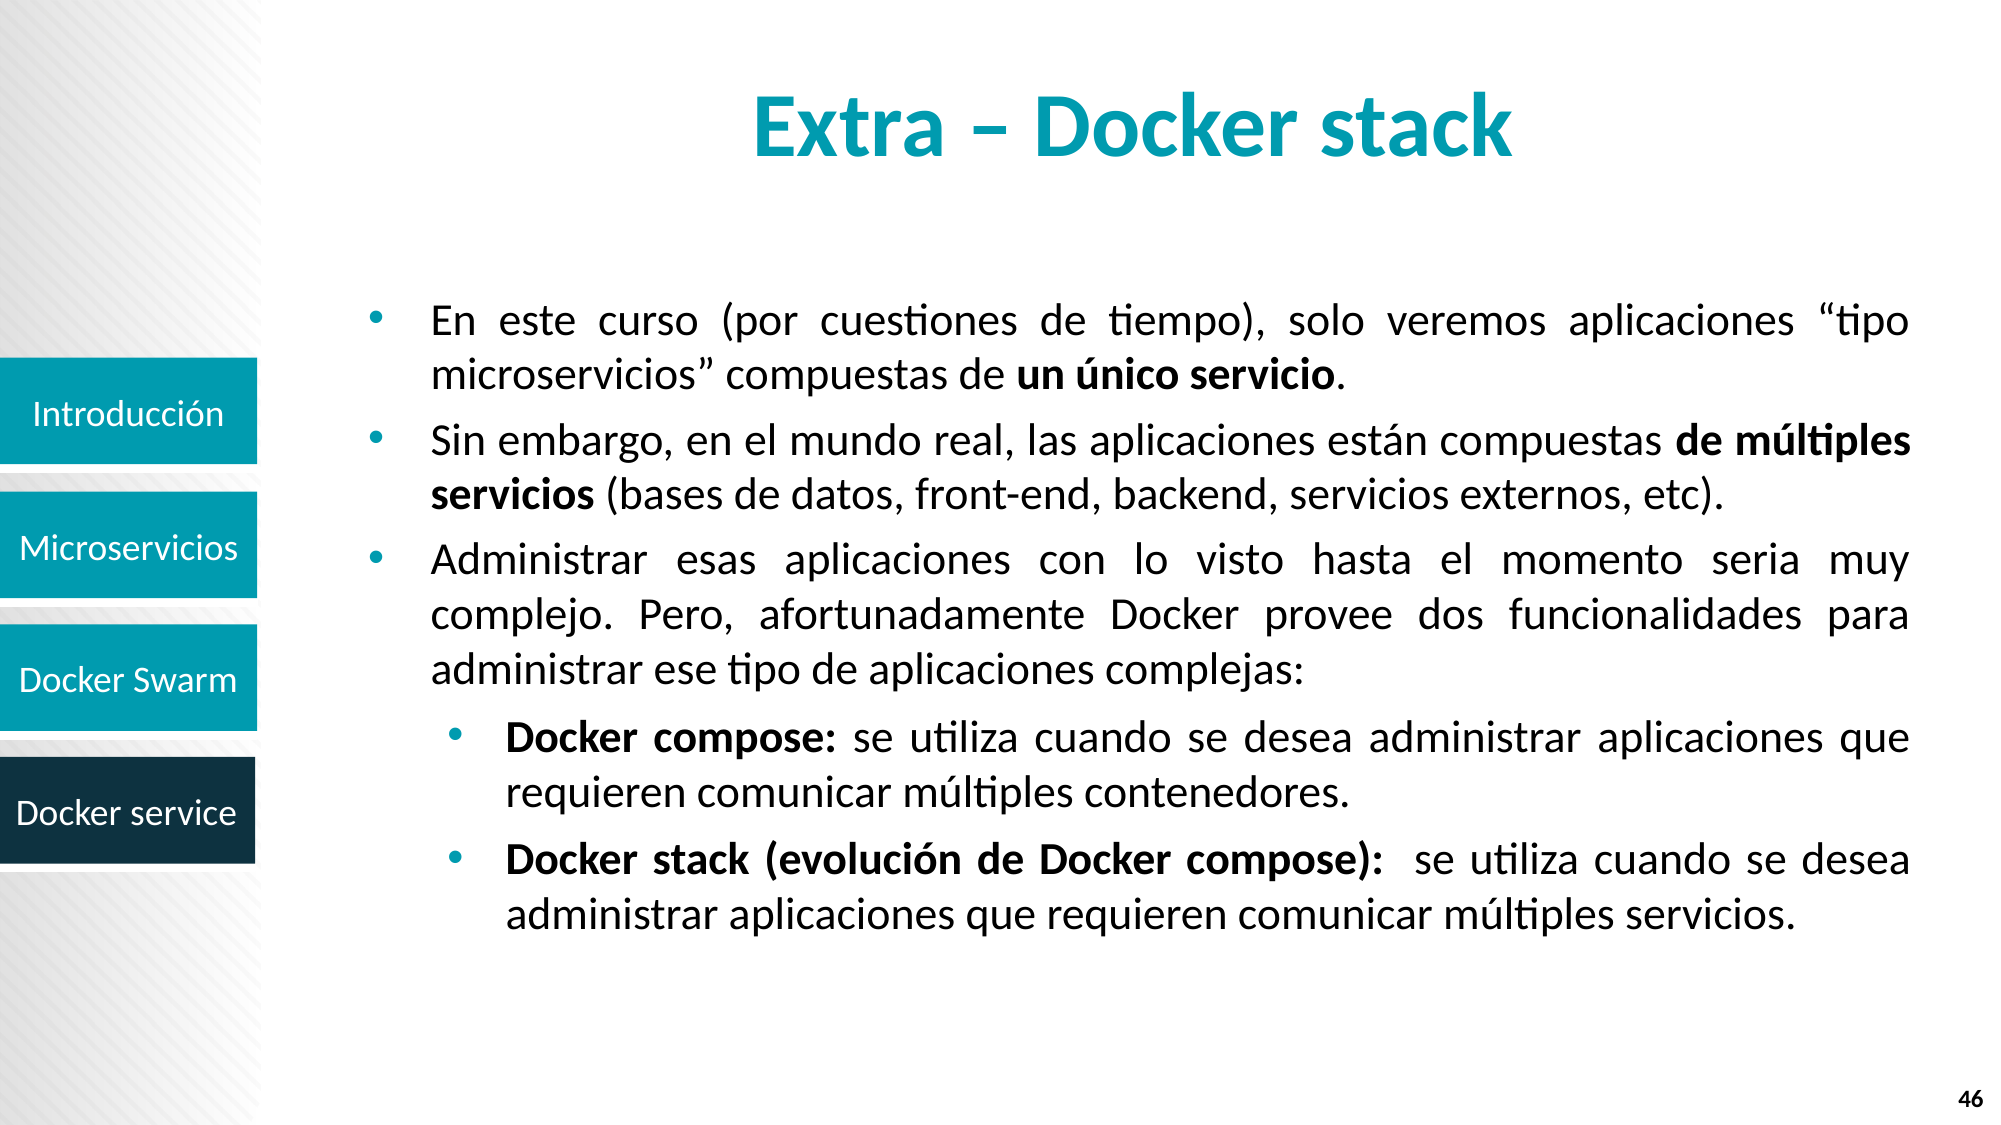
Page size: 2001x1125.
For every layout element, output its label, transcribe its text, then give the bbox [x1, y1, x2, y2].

slide_number 46 [1921, 1072, 2000, 1124]
list En este curso (por cuestiones de tiempo), solo veremos aplicaciones “tipo microservicios” compuestas de un único servicio. Sin embargo, en el mundo real, las aplicaciones están compuestas de múltiples servicios (bases de datos, front-end, backend, servicios externos, etc). Administrar esas aplicaciones con lo visto hasta el momento seria muy complejo. Pero, afortunadamente Docker provee dos funcionalidades para administrar ese tipo de aplicaciones complejas: Docker compose: se utiliza cuando se desea administrar aplicaciones que requieren comunicar múltiples contenedores. Docker stack (evolución de Docker compose): se utiliza cuando se desea administrar aplicaciones que requieren comunicar múltiples servicios. [340, 231, 1927, 997]
title Extra – Docker stack [340, 36, 1927, 204]
